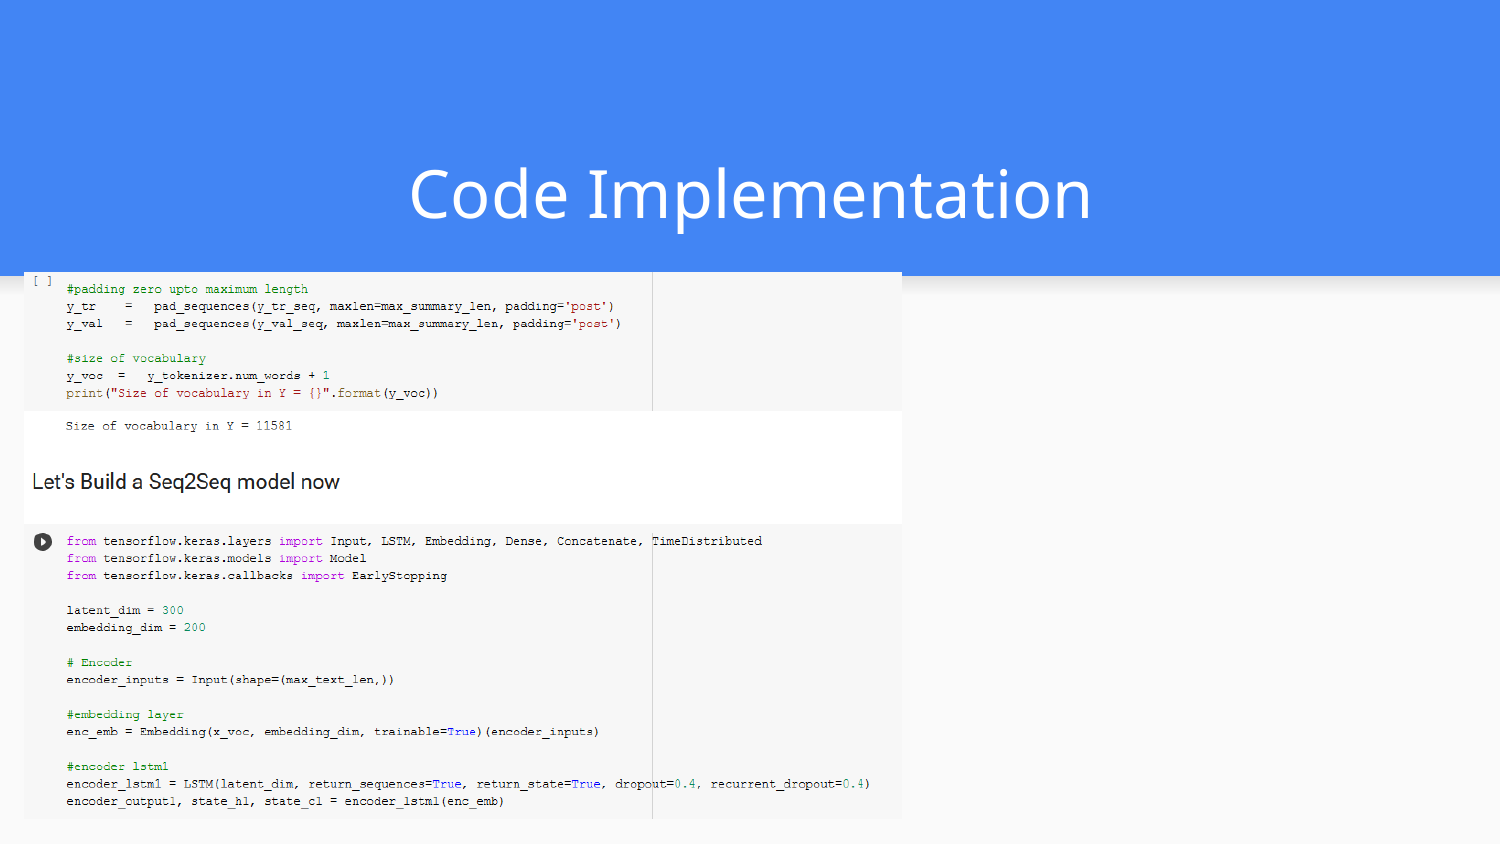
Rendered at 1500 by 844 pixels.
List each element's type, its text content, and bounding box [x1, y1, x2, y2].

picture [24, 271, 902, 819]
title Code Implementation [77, 121, 1427, 248]
